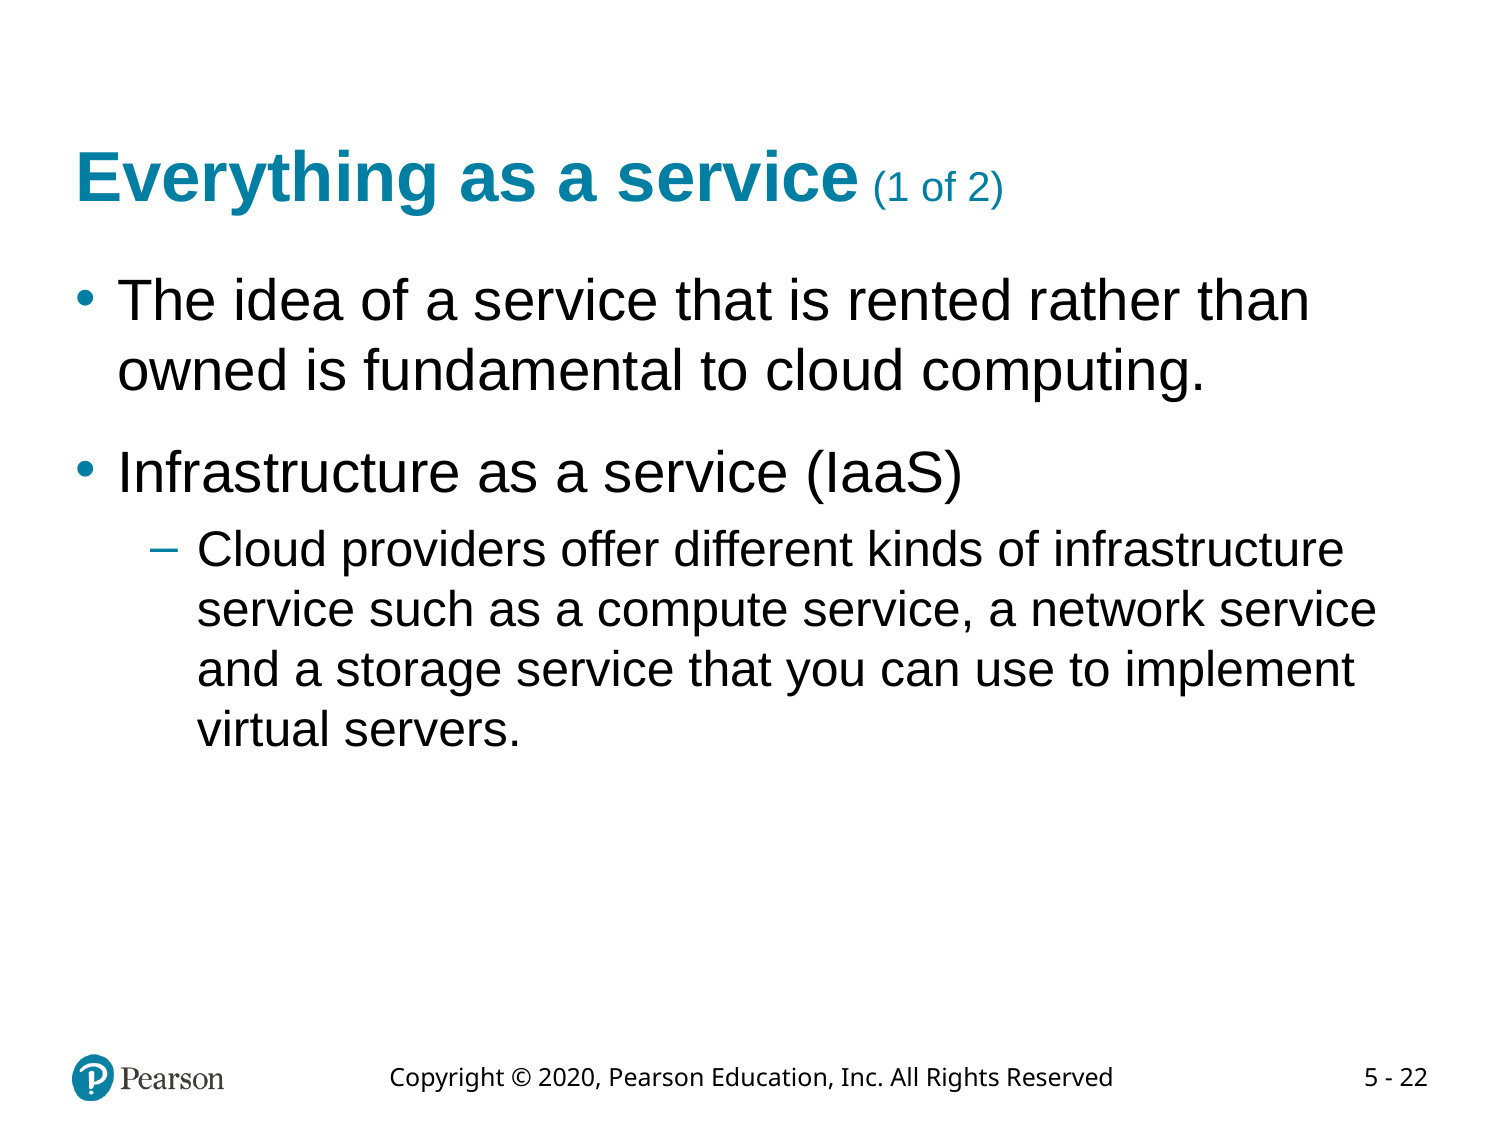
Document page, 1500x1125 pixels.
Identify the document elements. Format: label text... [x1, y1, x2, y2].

title Everything as a service (1 of 2) [75, 35, 1425, 216]
picture [81, 1064, 107, 1089]
list The idea of a service that is rented rather than owned is fundamental to cloud computing. Infrastructure as a service (IaaS) Cloud providers offer different kinds of infrastructure service such as a compute service, a network service and a storage service that you can use to implement virtual servers. [75, 262, 1425, 1005]
picture [72, 1087, 83, 1101]
picture [72, 1054, 89, 1072]
picture [99, 1054, 224, 1101]
